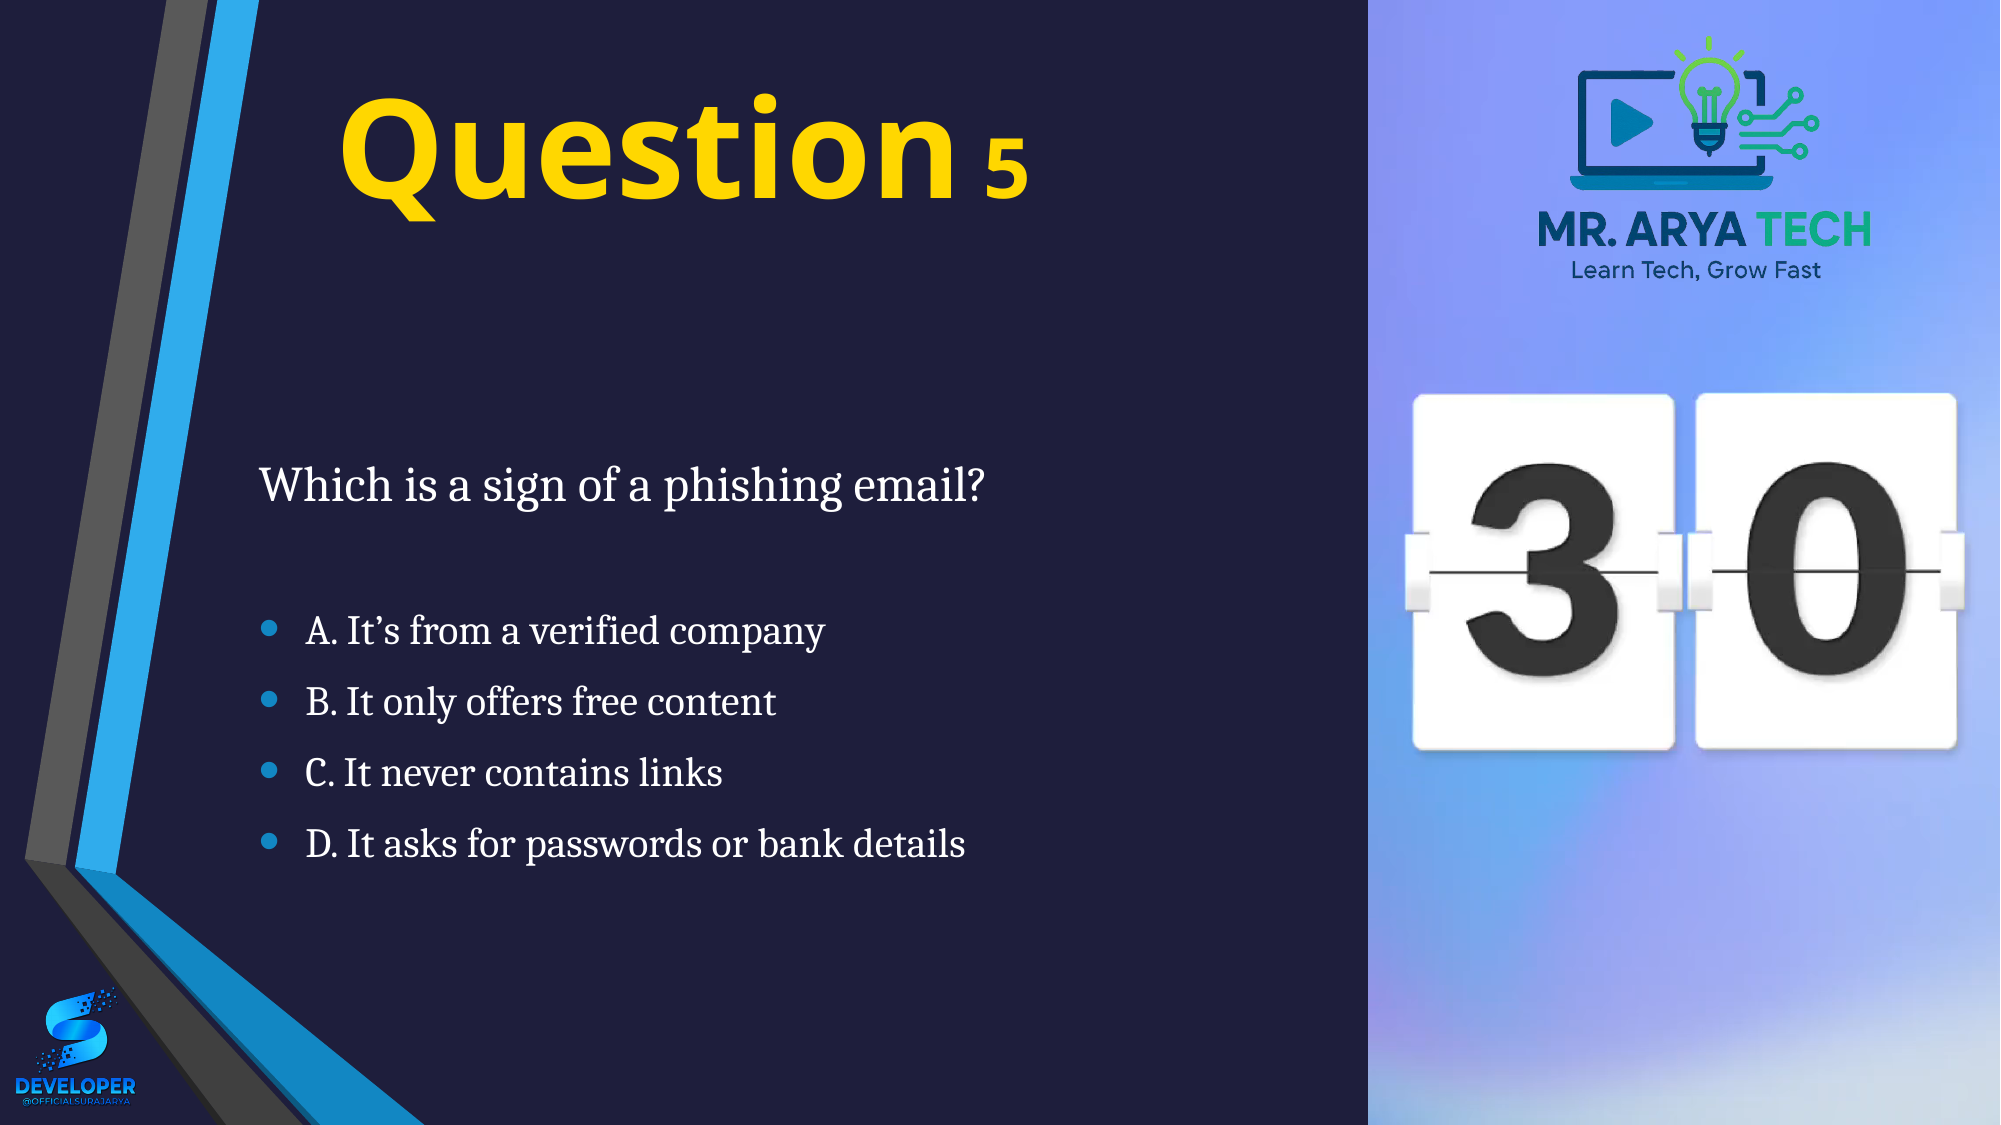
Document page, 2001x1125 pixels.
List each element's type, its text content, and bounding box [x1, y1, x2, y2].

picture [1522, 5, 1888, 371]
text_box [1366, 0, 2000, 1125]
title Question 5 [0, 0, 1366, 288]
list Which is a sign of a phishing email? A. It’s from a verified company B. It only offers free content C. It never contains links D. It asks for passwords or bank details [243, 437, 1366, 950]
picture [12, 983, 140, 1111]
